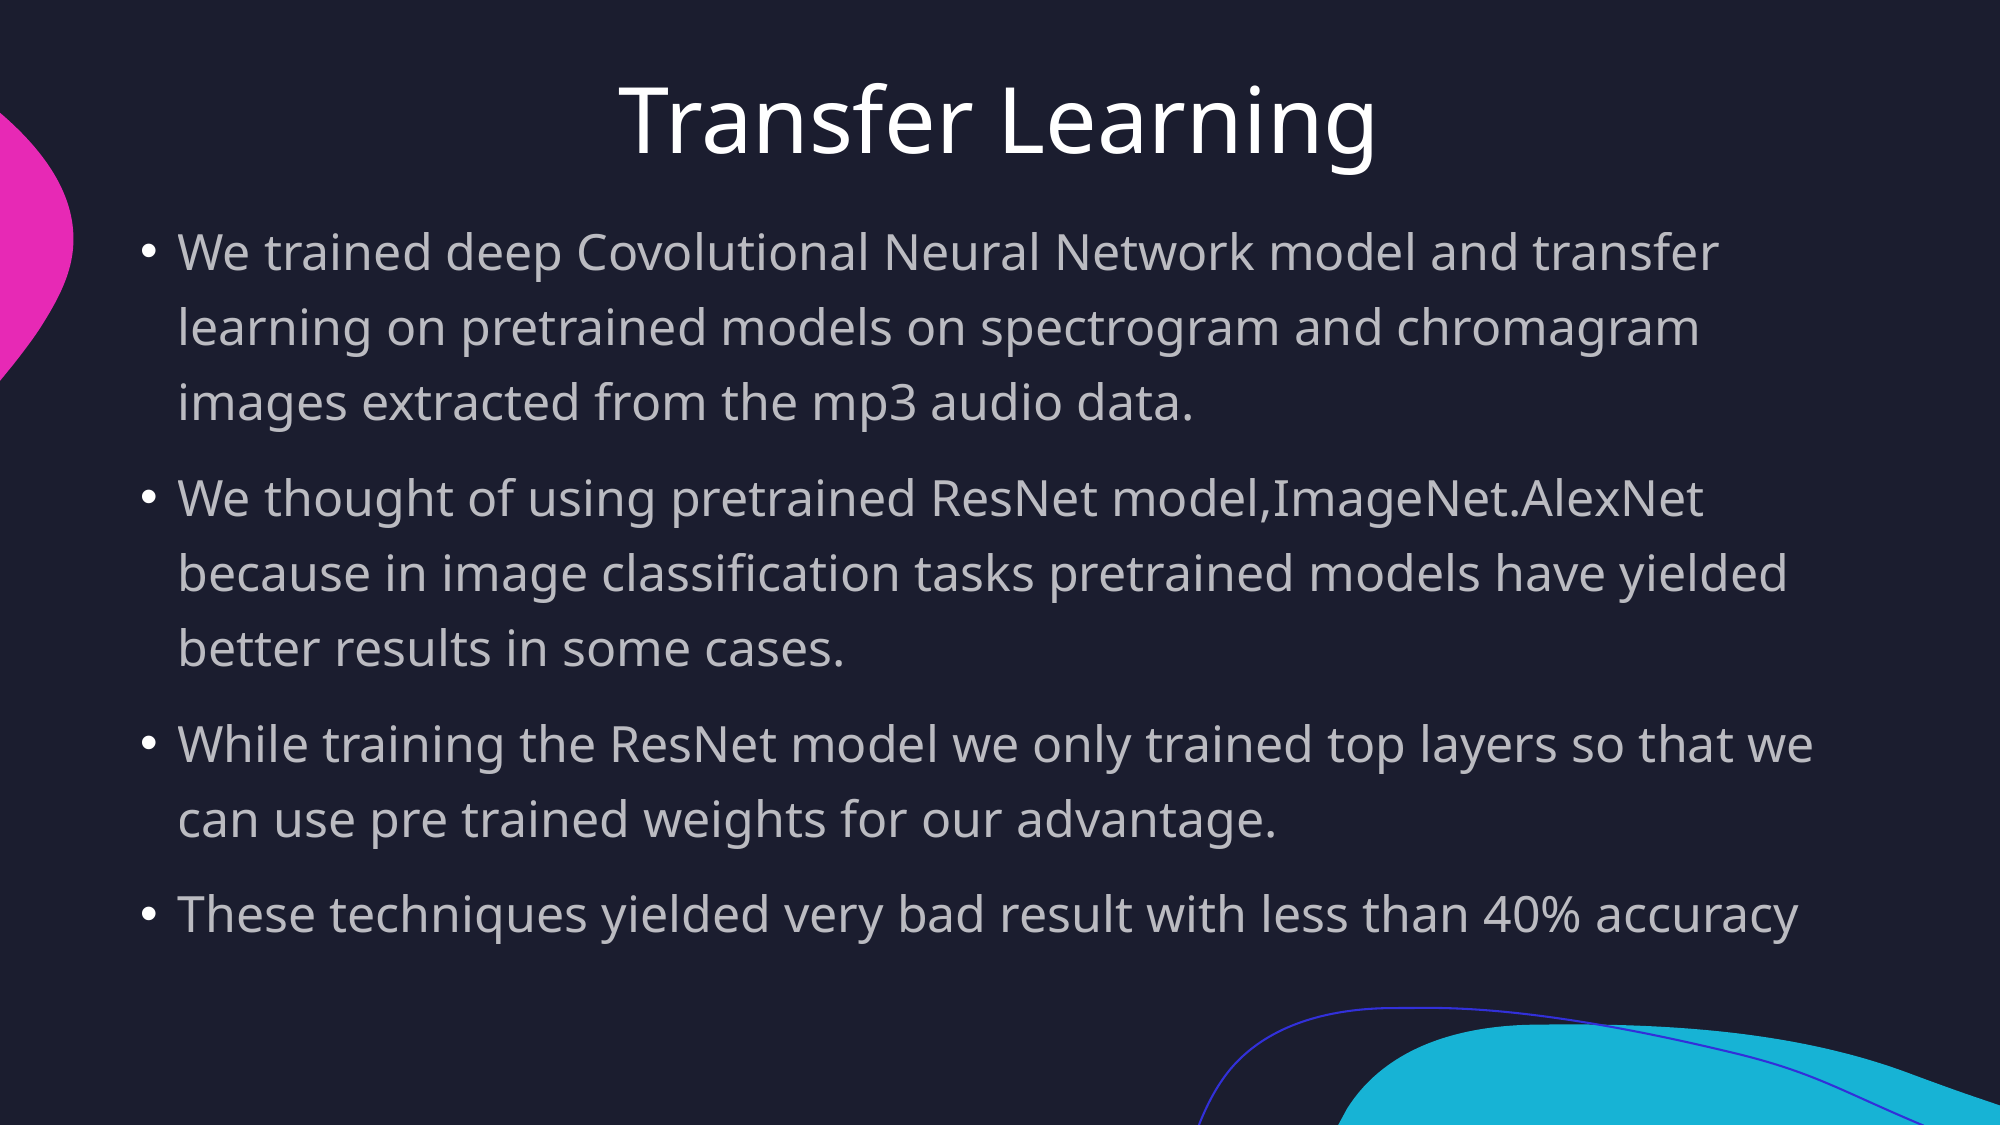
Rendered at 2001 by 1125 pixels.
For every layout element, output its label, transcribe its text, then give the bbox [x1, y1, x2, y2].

title Transfer Learning [125, 61, 1875, 186]
list We trained deep Covolutional Neural Network model and transfer learning on pretrained models on spectrogram and chromagram images extracted from the mp3 audio data. We thought of using pretrained ResNet model,ImageNet.AlexNet because in image classification tasks pretrained models have yielded better results in some cases. While training the ResNet model we only trained top layers so that we can use pre trained weights for our advantage. These techniques yielded very bad result with less than 40% accuracy [125, 197, 1875, 1064]
